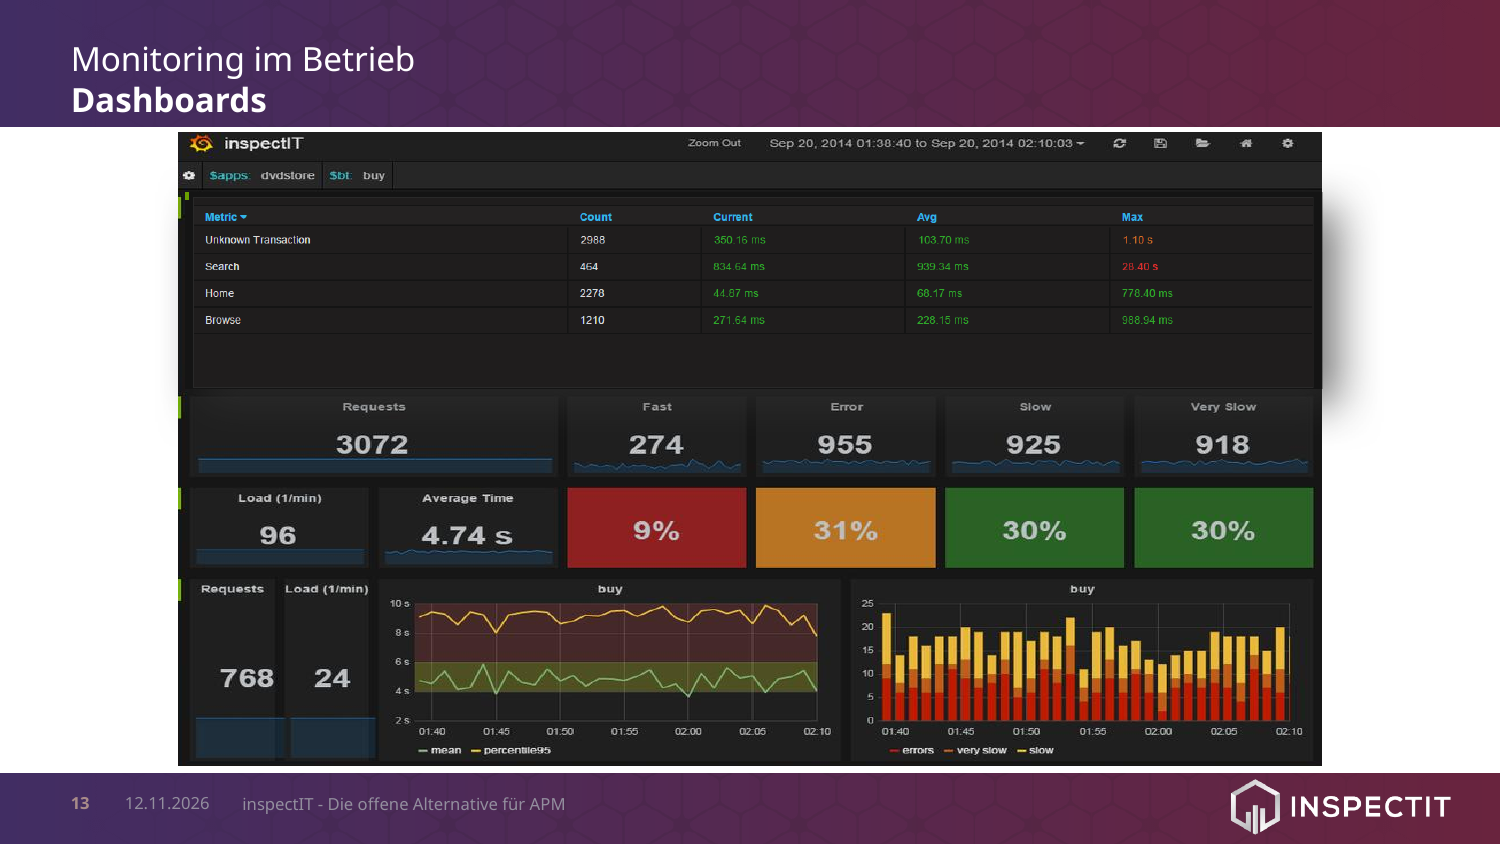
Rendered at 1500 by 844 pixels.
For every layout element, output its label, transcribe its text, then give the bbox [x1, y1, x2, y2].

footer inspectIT - Die offene Alternative für APM [242, 782, 1081, 827]
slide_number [124, 782, 236, 827]
picture [0, 0, 1500, 127]
title Monitoring im Betrieb [70, 28, 1430, 115]
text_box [177, 131, 1323, 767]
picture [0, 773, 1500, 844]
slide_number 13 [70, 782, 122, 827]
text_box Dashboards [70, 79, 613, 124]
